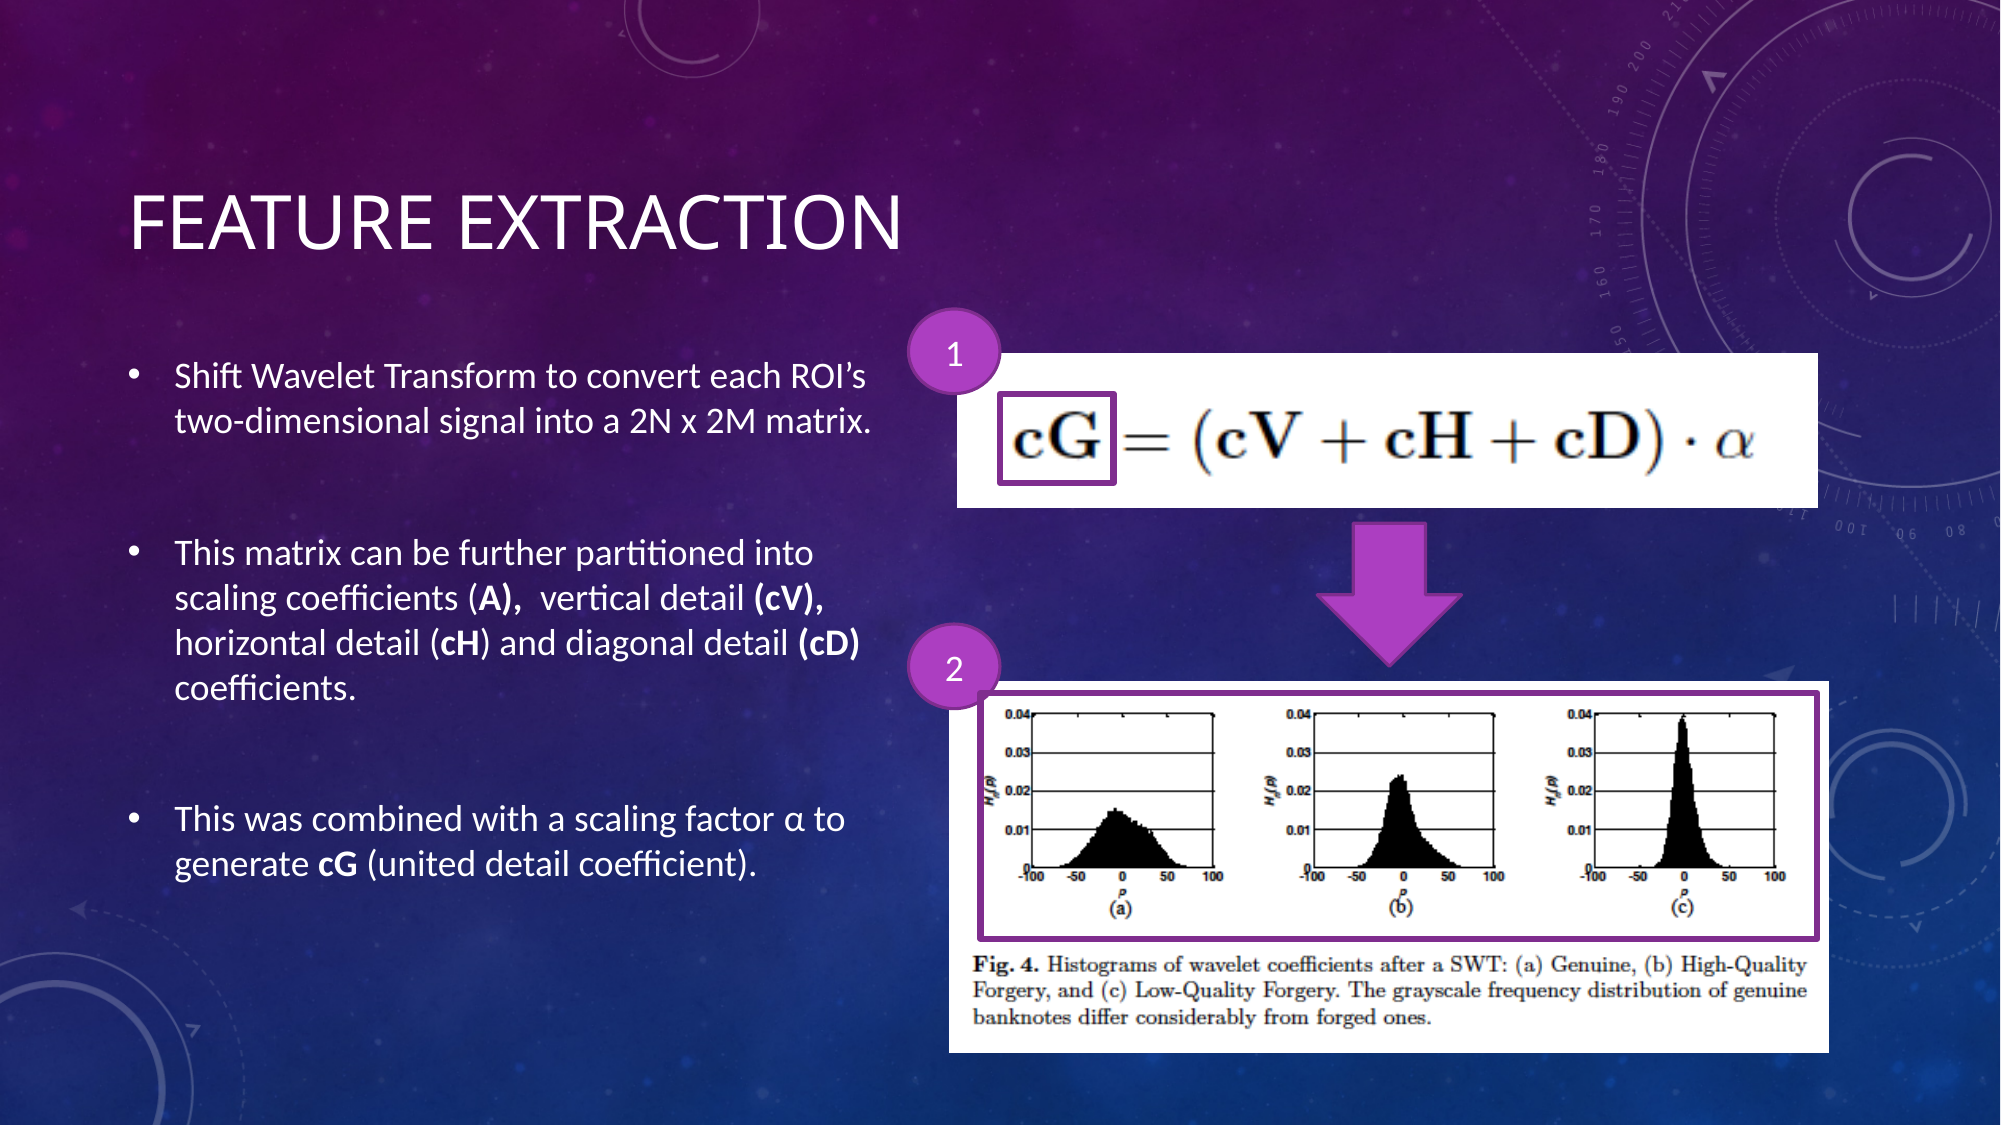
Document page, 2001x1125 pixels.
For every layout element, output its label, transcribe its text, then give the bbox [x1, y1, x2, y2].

text_box [1315, 521, 1464, 668]
text_box 2 [906, 622, 1002, 709]
picture [0, 0, 2001, 1125]
list Shift Wavelet Transform to convert each ROI’s two-dimensional signal into a 2N x 2M matrix. This matrix can be further partitioned into scaling coefficients (A), vertical detail (cV), horizontal detail (cH) and diagonal detail (cD) coefficients. This was combined with a scaling factor α to generate cG (united detail coefficient). [112, 351, 908, 950]
title Feature EXTRACTION [112, 99, 1775, 339]
text_box 1 [906, 307, 1002, 396]
